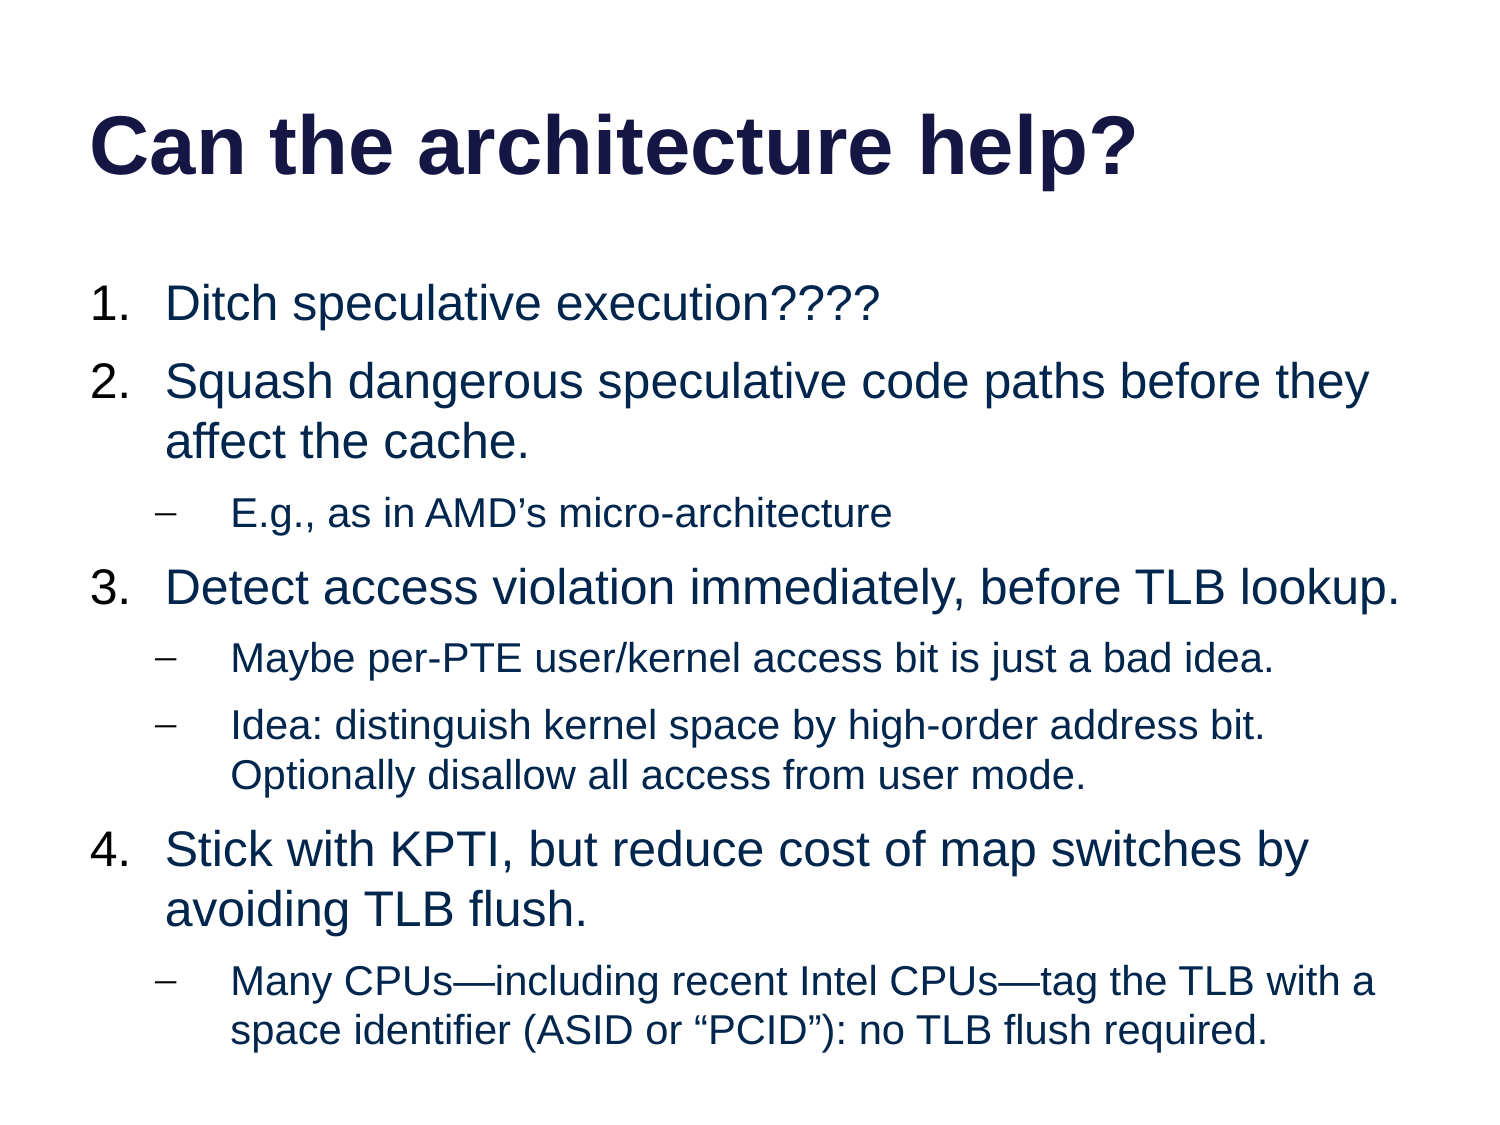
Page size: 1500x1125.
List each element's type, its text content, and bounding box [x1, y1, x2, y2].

title Can the architecture help? [75, 0, 1425, 200]
list Ditch speculative execution???? Squash dangerous speculative code paths before they affect the cache. E.g., as in AMD’s micro-architecture Detect access violation immediately, before TLB lookup. Maybe per-PTE user/kernel access bit is just a bad idea. Idea: distinguish kernel space by high-order address bit. Optionally disallow all access from user mode. Stick with KPTI, but reduce cost of map switches by avoiding TLB flush. Many CPUs—including recent Intel CPUs—tag the TLB with a space identifier (ASID or “PCID”): no TLB flush required. [75, 262, 1425, 937]
